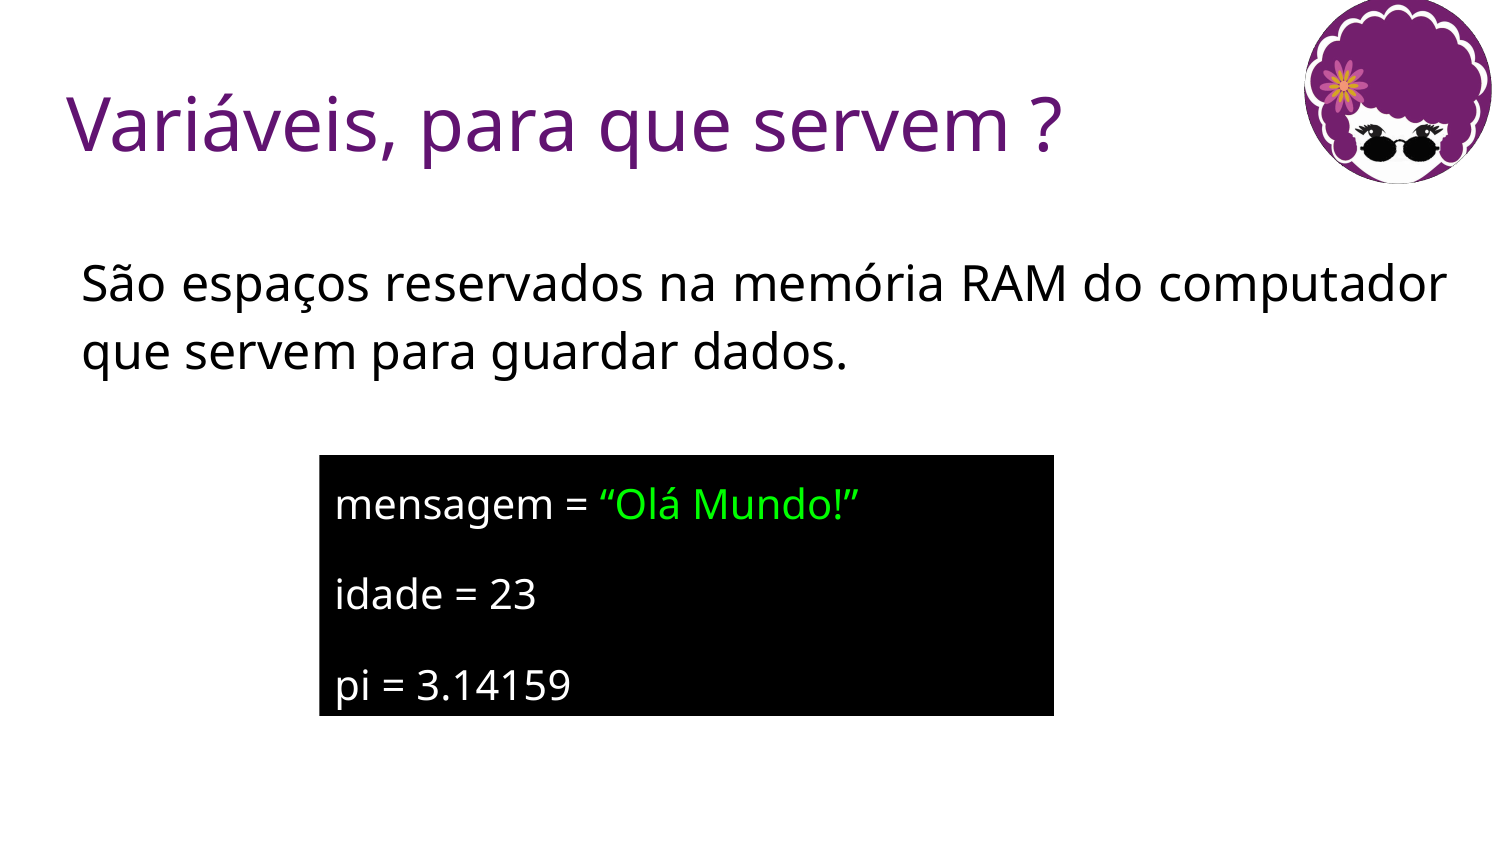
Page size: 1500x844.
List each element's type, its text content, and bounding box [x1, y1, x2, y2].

title Variáveis, para que servem ? [51, 61, 1290, 182]
picture [1295, 0, 1500, 194]
text_box São espaços reservados na memória RAM do computador que servem para guardar dados. [66, 227, 1465, 469]
text_box mensagem = “Olá Mundo!” idade = 23 pi = 3.14159 [319, 469, 1054, 716]
